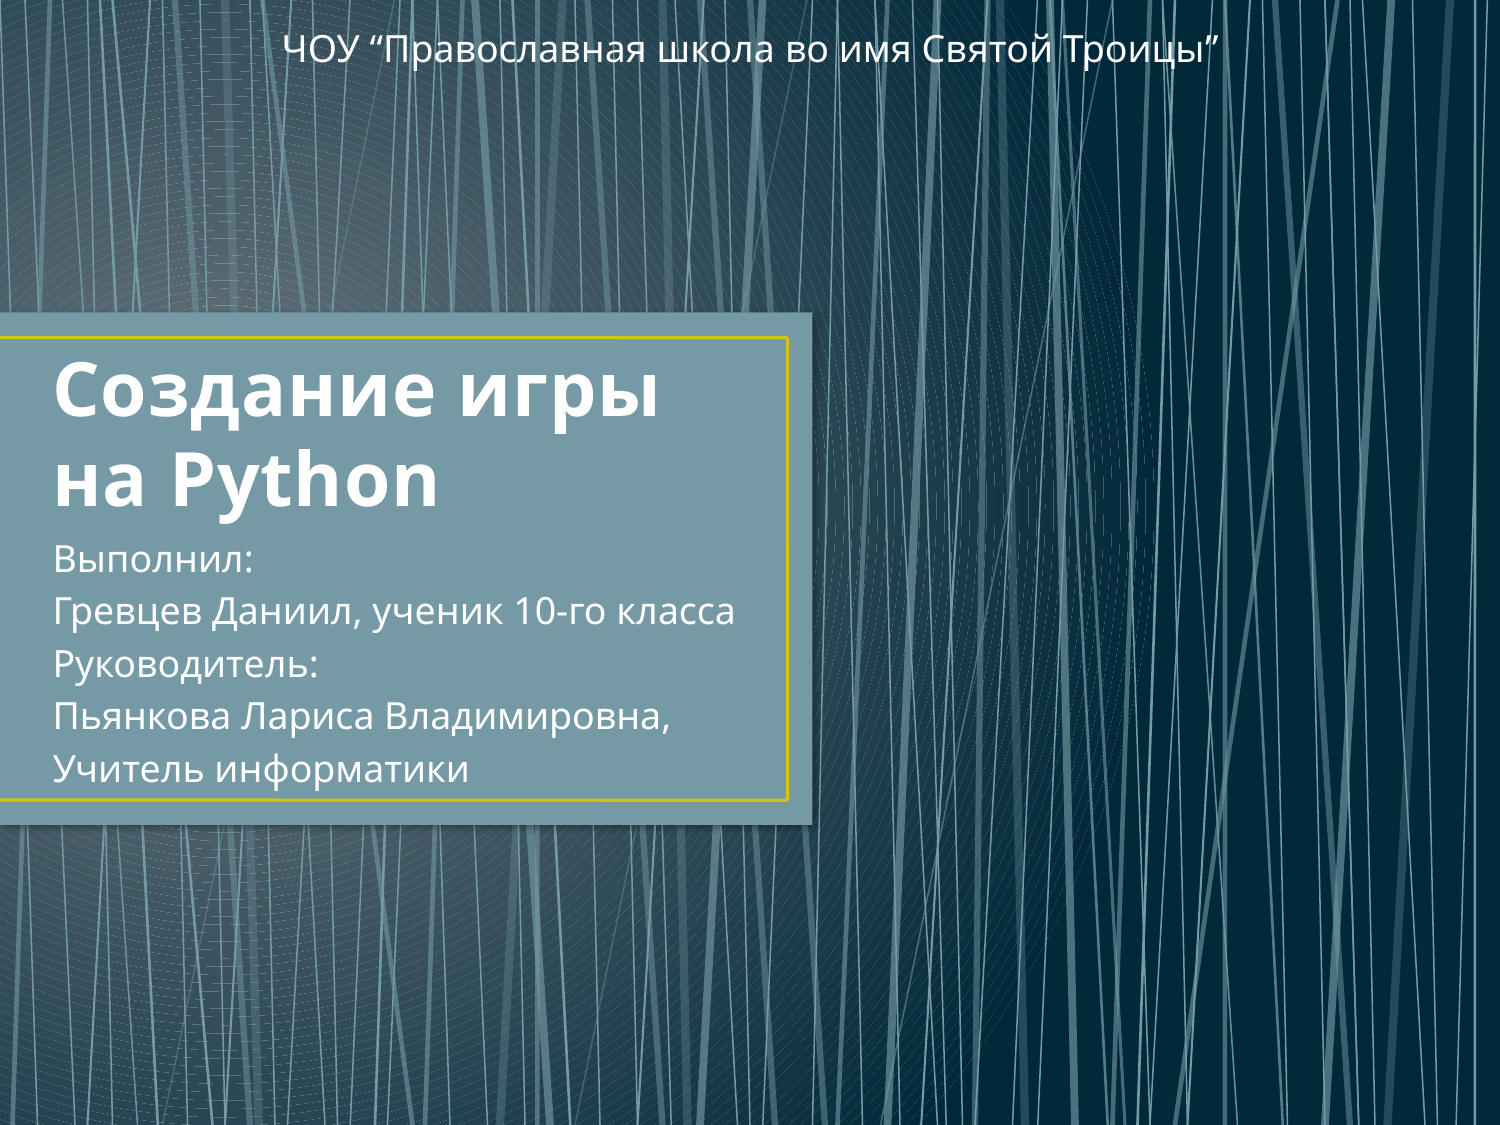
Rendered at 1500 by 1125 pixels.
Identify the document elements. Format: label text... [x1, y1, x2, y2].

title Создание игры на Python [37, 326, 763, 527]
subtitle Выполнил: Гревцев Даниил, ученик 10-го класса Руководитель: Пьянкова Лариса Владимировна, Учитель информатики [37, 527, 763, 811]
text_box ЧОУ “Православная школа во имя Святой Троицы” [266, 17, 1234, 78]
